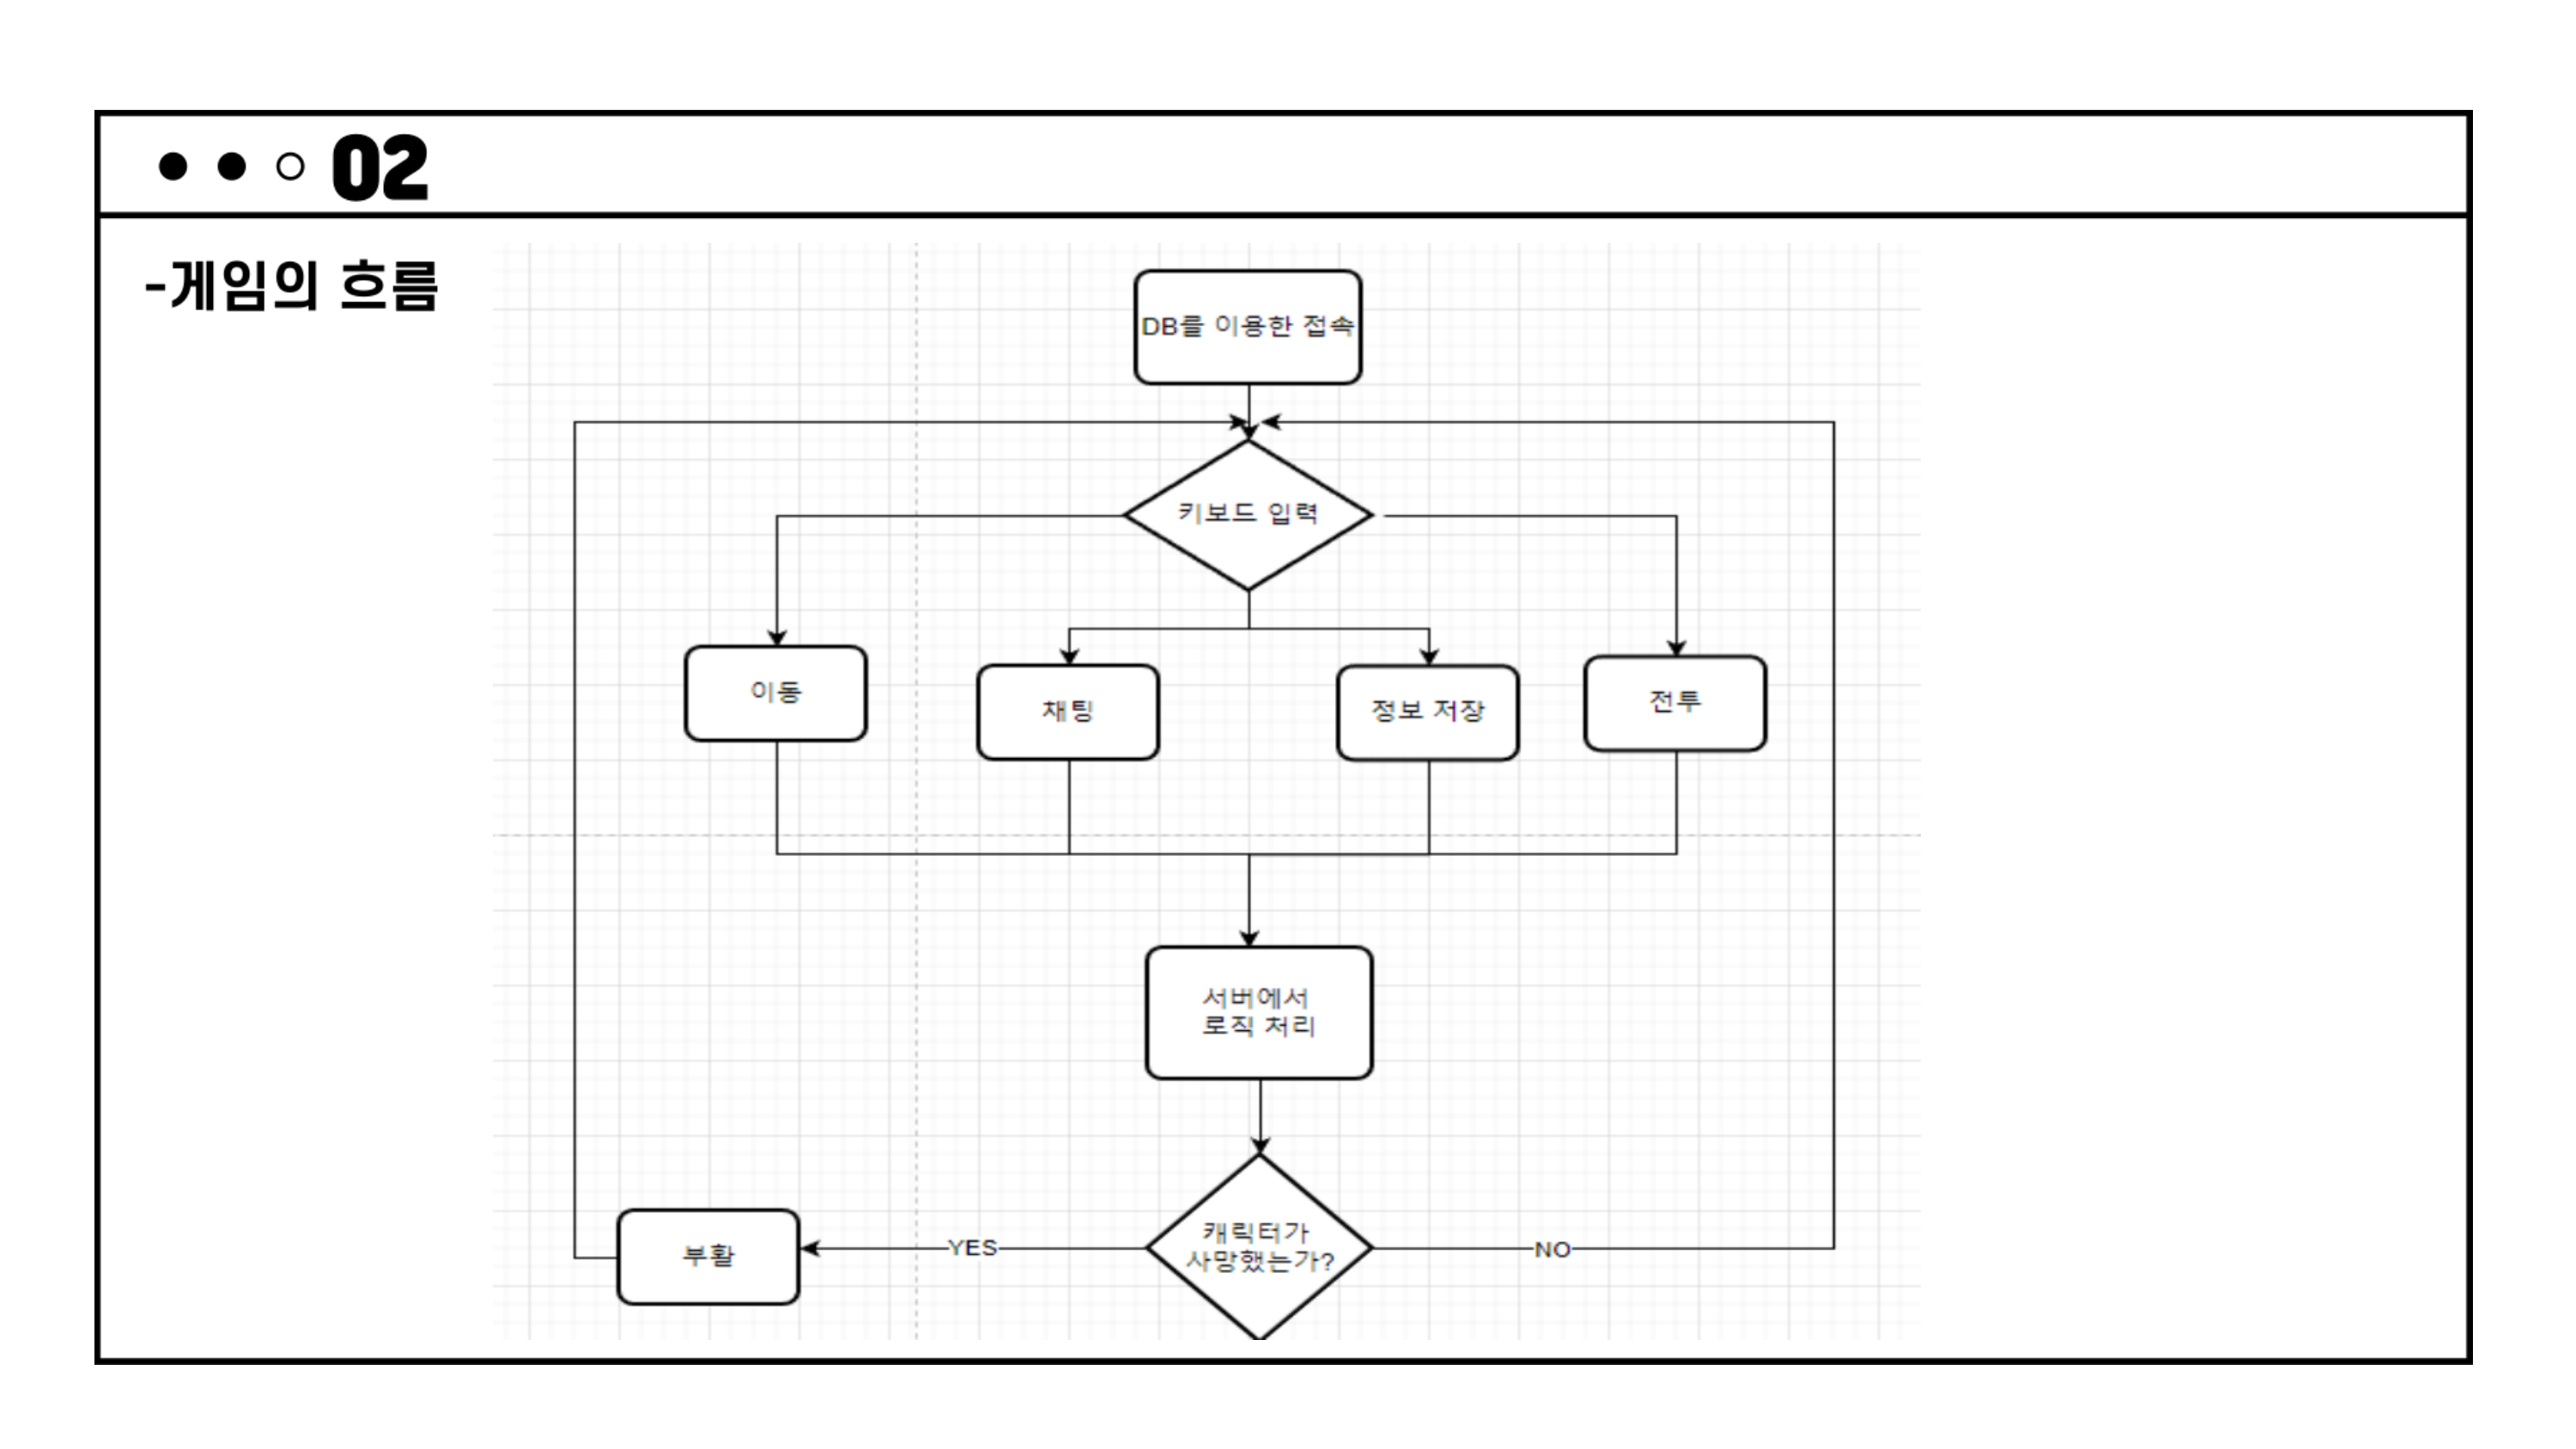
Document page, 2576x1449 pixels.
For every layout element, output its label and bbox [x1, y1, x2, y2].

text_box [493, 243, 1921, 1341]
picture [136, 102, 465, 336]
text_box [94, 109, 2473, 1366]
